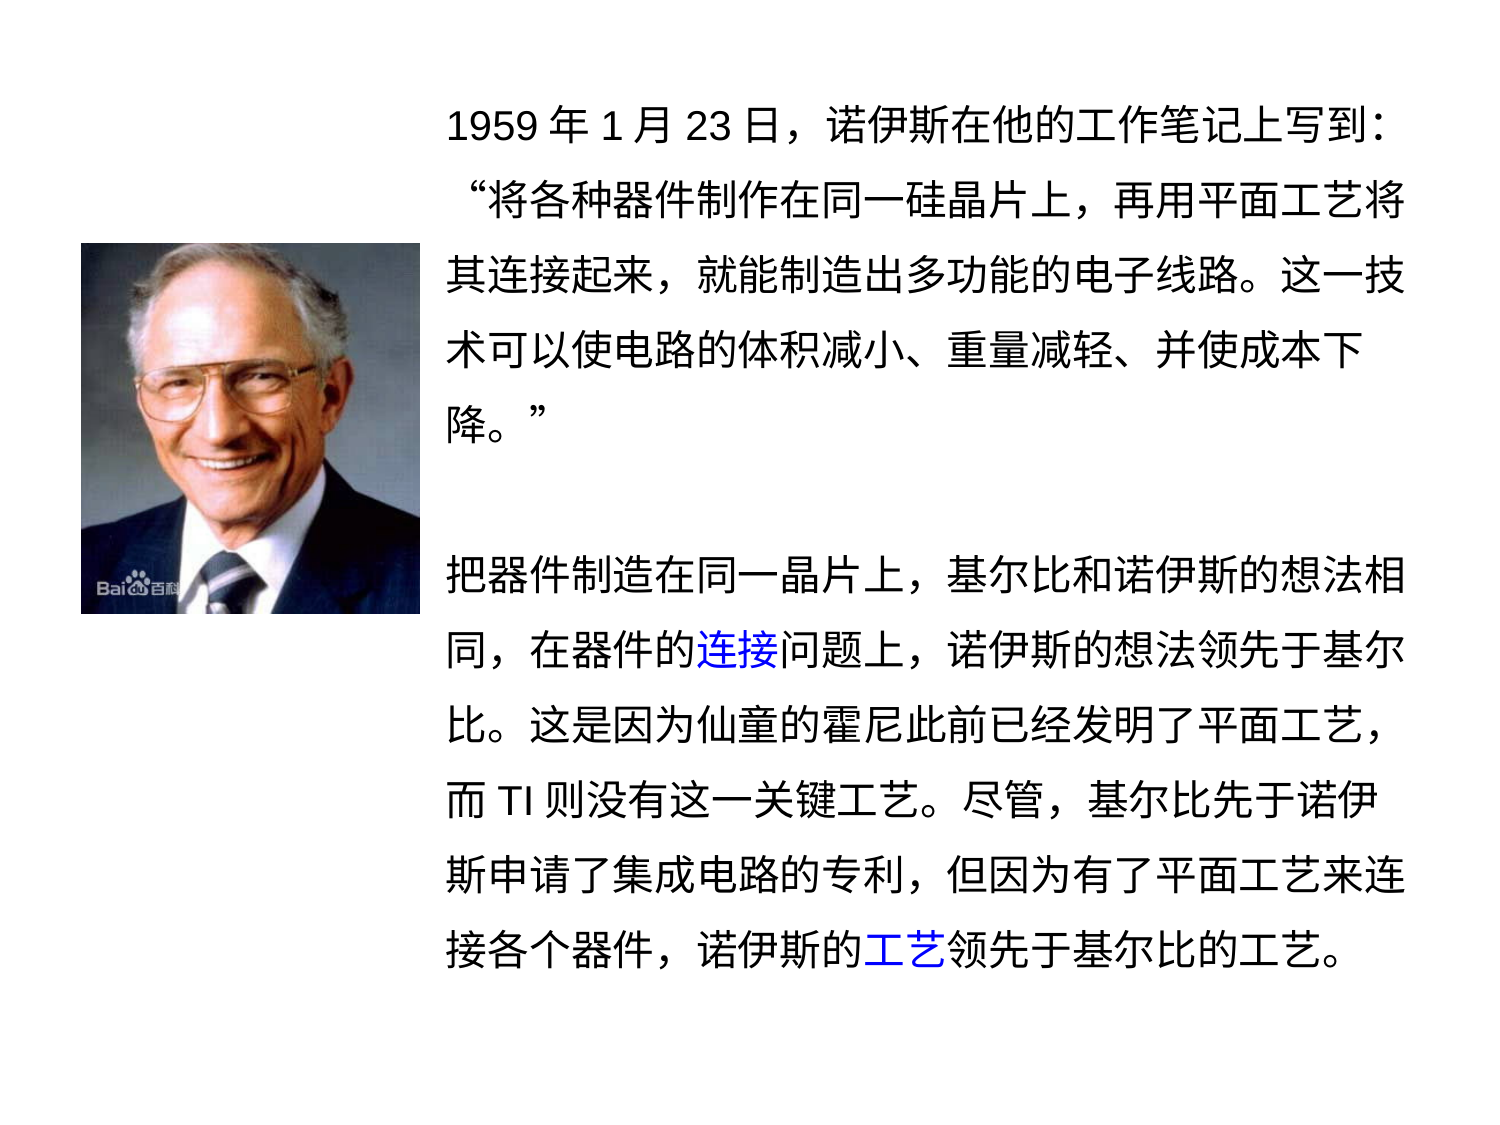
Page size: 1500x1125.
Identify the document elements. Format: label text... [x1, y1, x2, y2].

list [81, 243, 420, 614]
list 1959年1月23日，诺伊斯在他的工作笔记上写到：“将各种器件制作在同一硅晶片上，再用平面工艺将其连接起来，就能制造出多功能的电子线路。这一技术可以使电路的体积减小、重量减轻、并使成本下降。” 把器件制造在同一晶片上，基尔比和诺伊斯的想法相同，在器件的连接问题上，诺伊斯的想法领先于基尔比。这是因为仙童的霍尼此前已经发明了平面工艺，而TI则没有这一关键工艺。尽管，基尔比先于诺伊斯申请了集成电路的专利，但因为有了平面工艺来连接各个器件，诺伊斯的工艺领先于基尔比的工艺。 [430, 66, 1424, 989]
